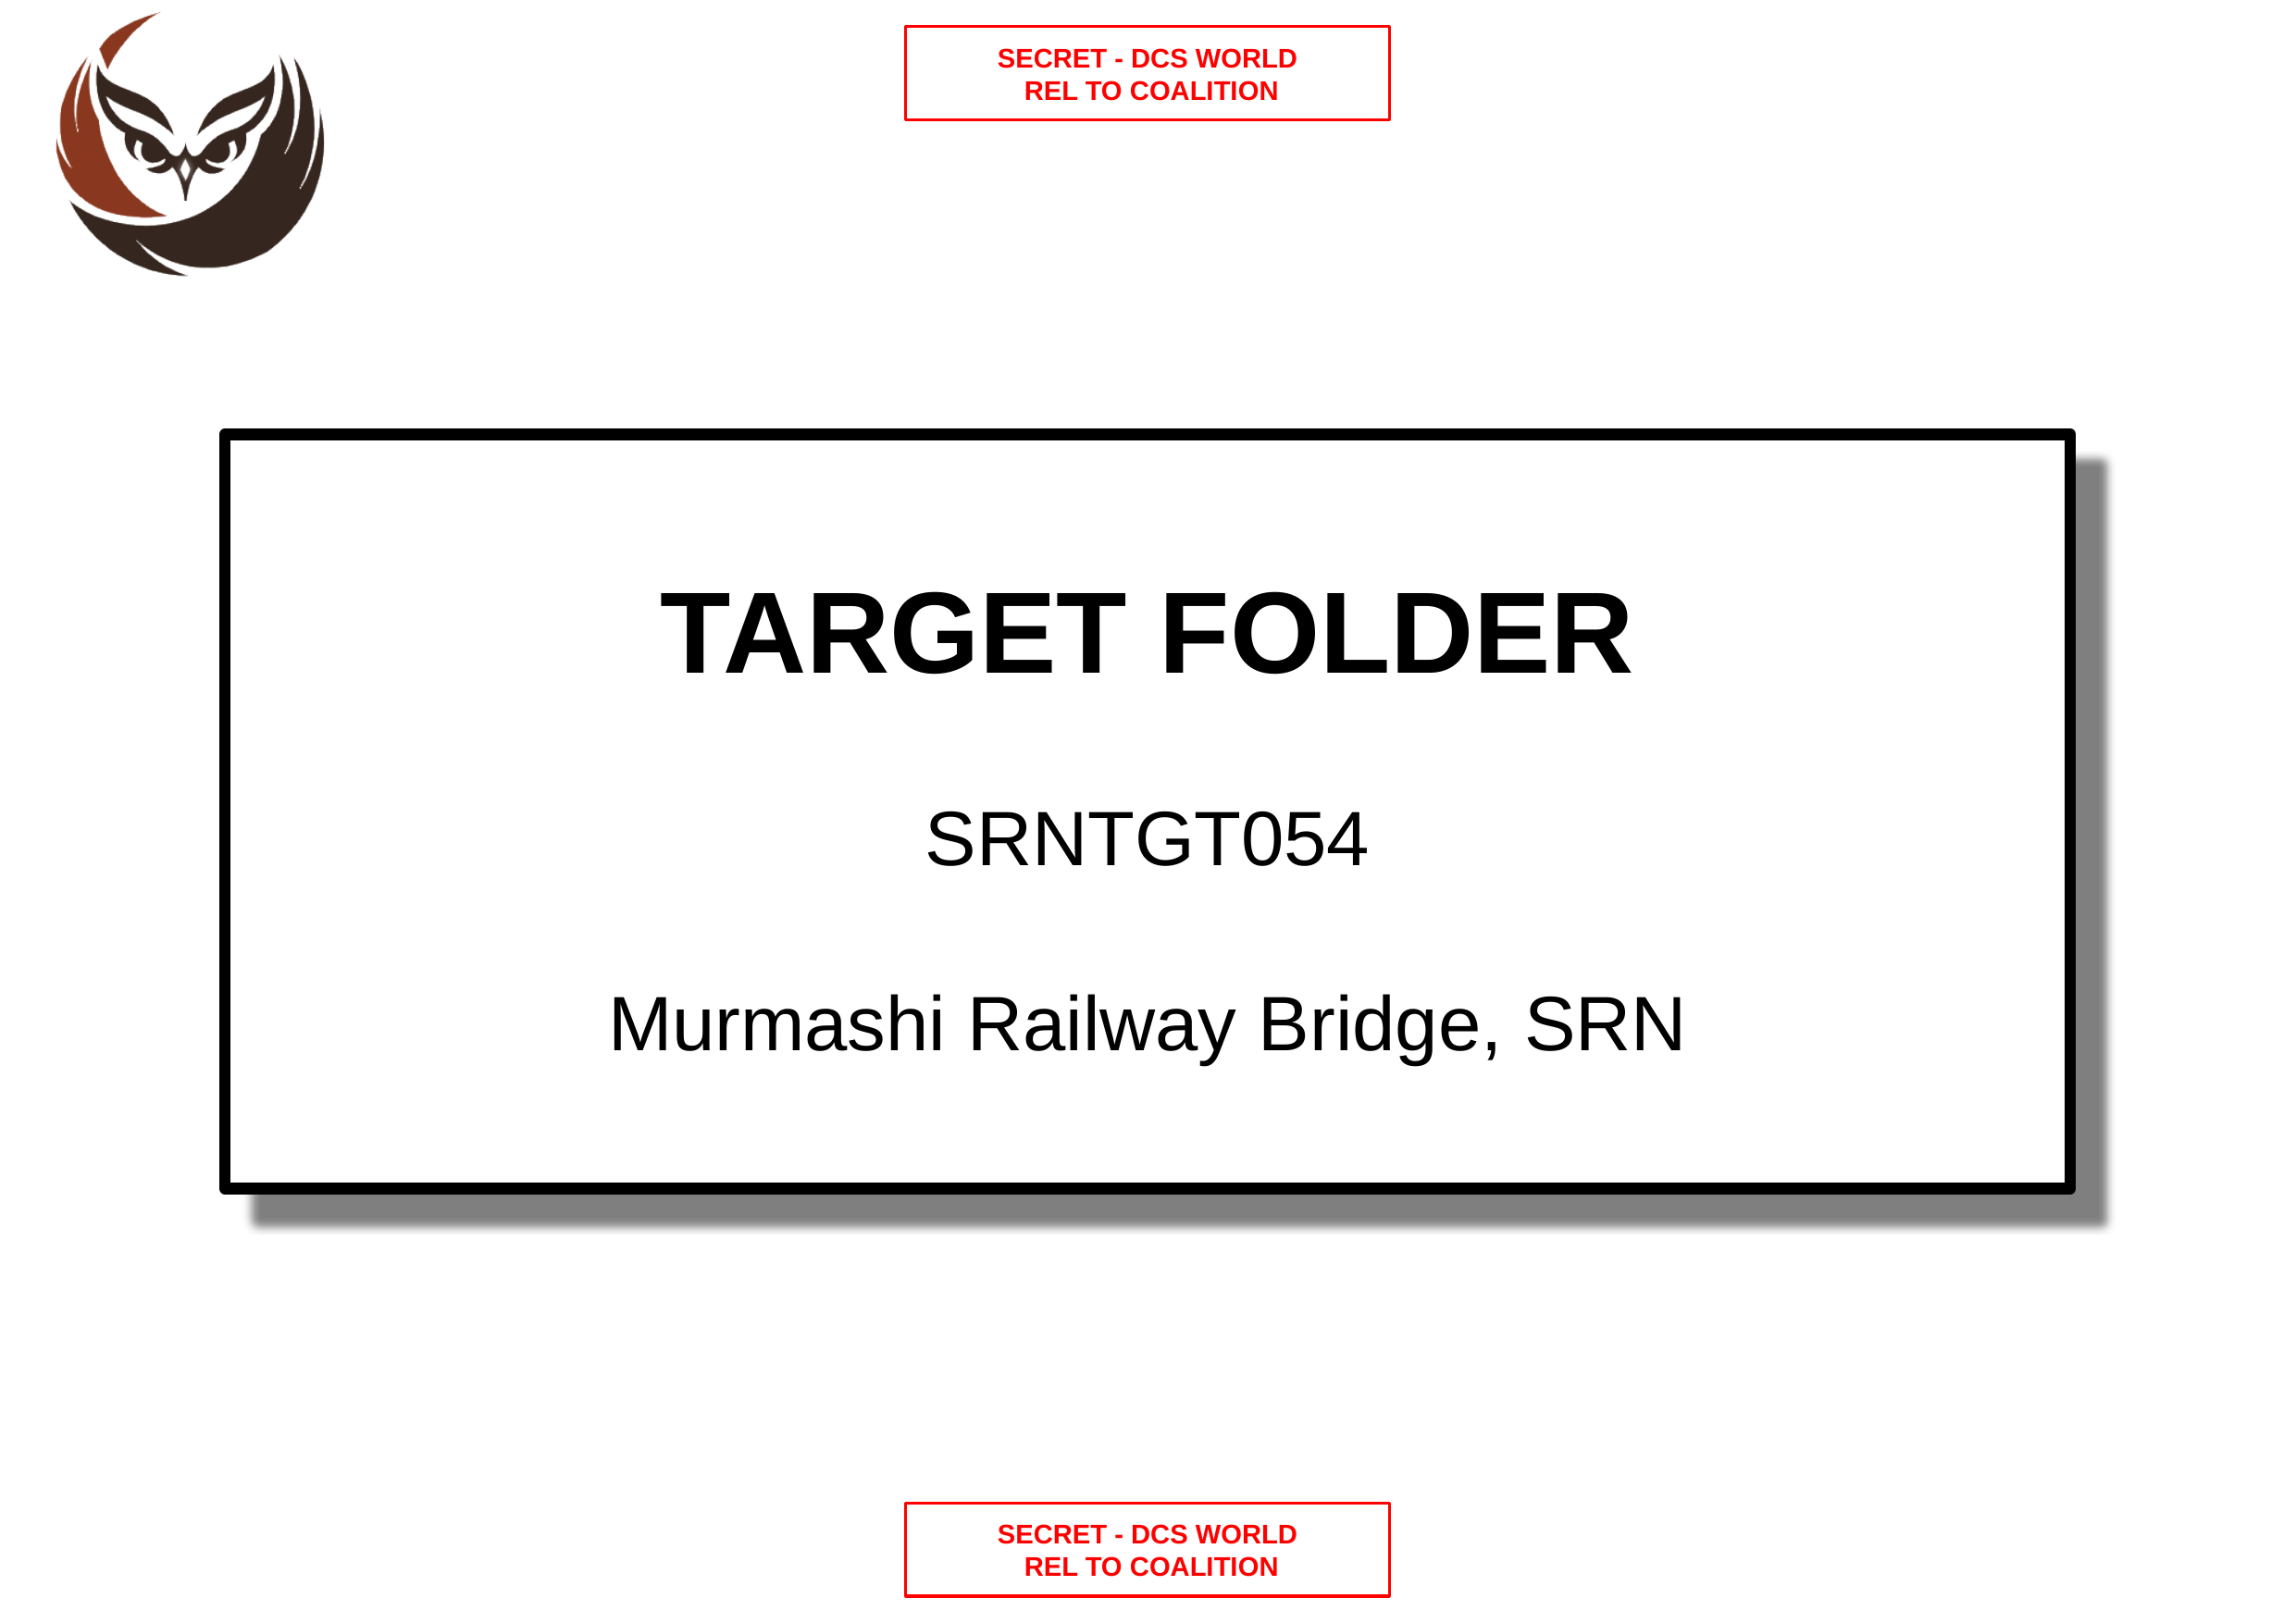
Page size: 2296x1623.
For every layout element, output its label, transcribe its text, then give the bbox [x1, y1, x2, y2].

title TARGET FOLDER SRNTGT054 Murmashi Railway Bridge, SRN [225, 434, 2071, 1189]
text_box SECRET - DCS WORLD REL TO COALITION [905, 1503, 1390, 1597]
text_box SECRET - DCS WORLD REL TO COALITION [905, 26, 1390, 120]
picture [16, 3, 355, 302]
